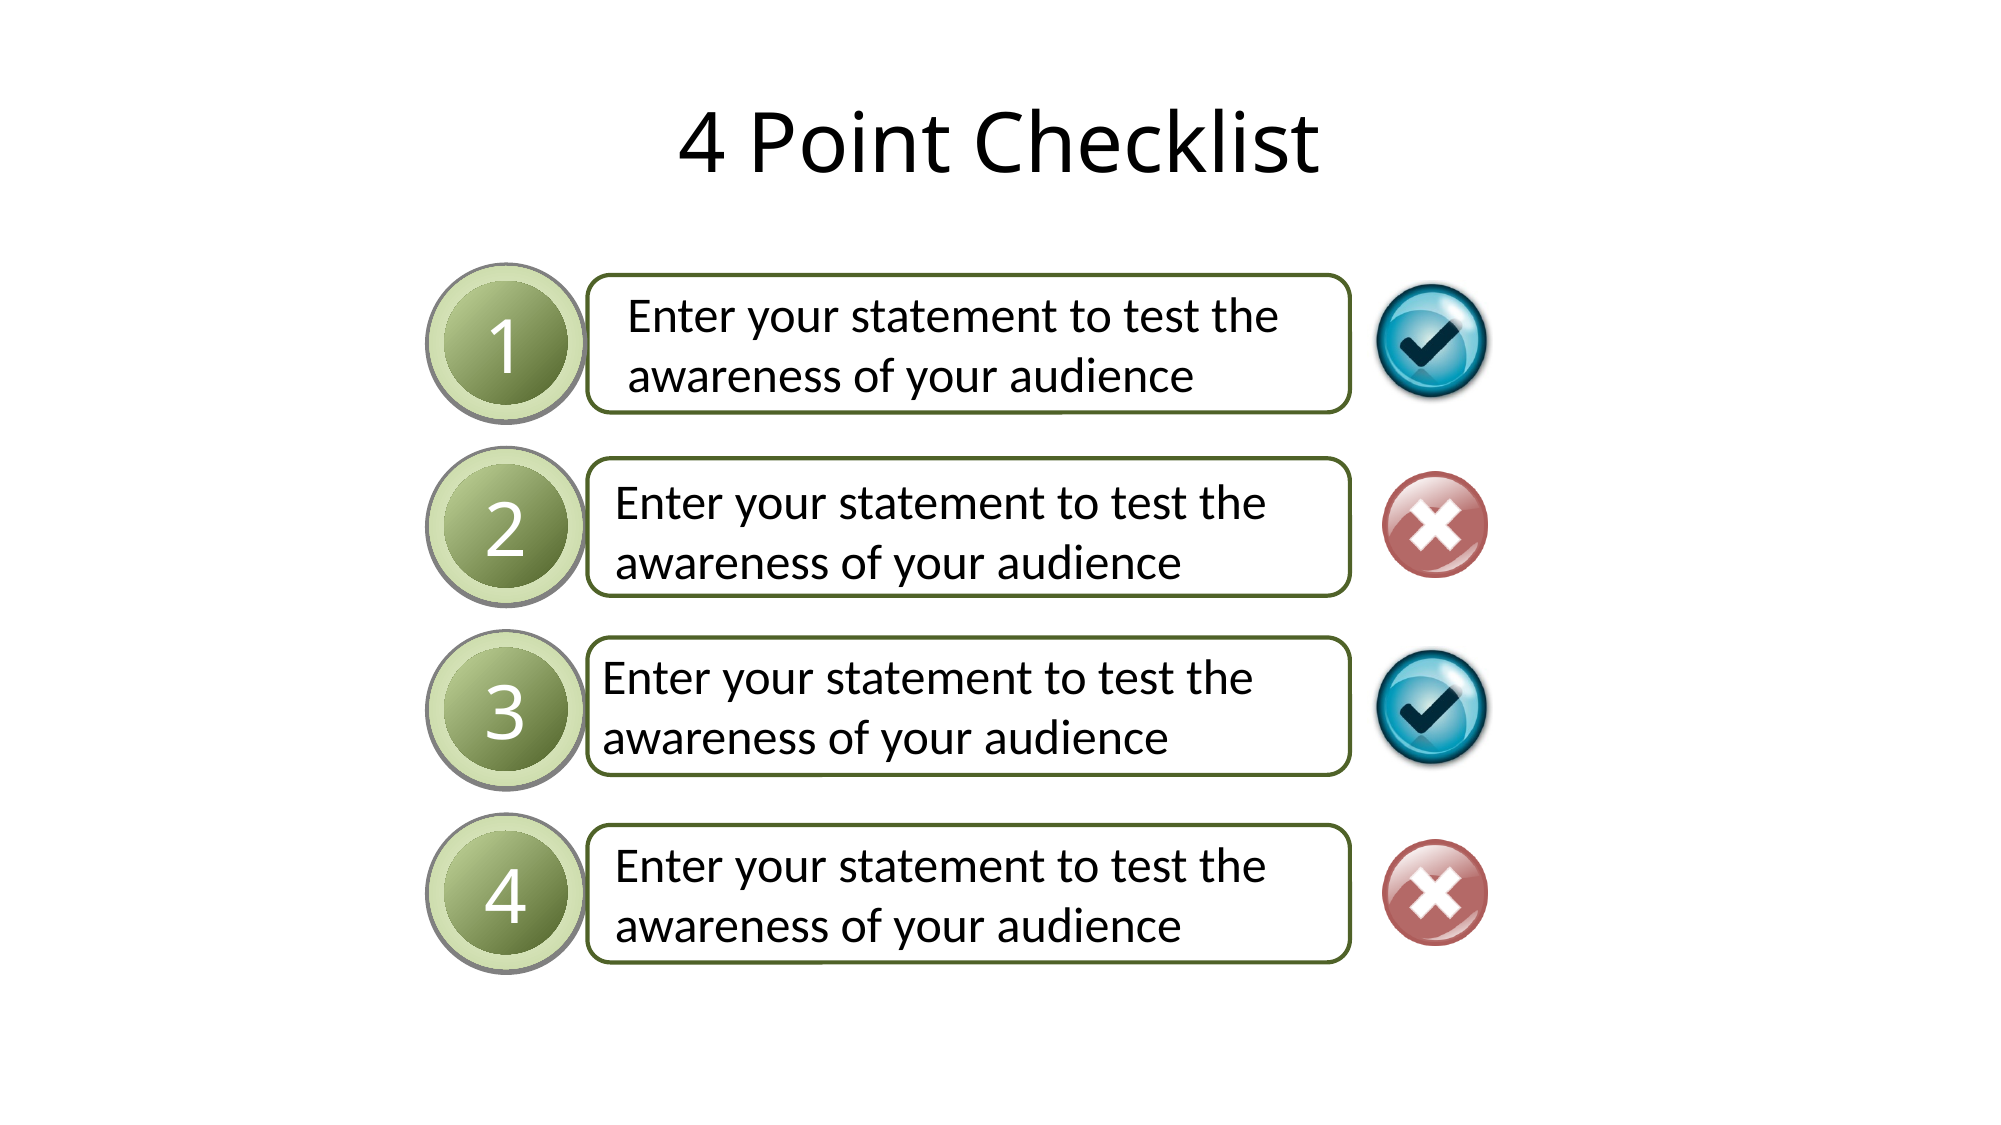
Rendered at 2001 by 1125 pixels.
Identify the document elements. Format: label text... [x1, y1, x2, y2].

title 4 Point Checklist [99, 45, 1900, 233]
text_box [424, 812, 588, 976]
text_box Enter your statement to test the awareness of your audience [599, 462, 1350, 598]
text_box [424, 628, 588, 792]
text_box [591, 456, 1343, 596]
picture [1381, 471, 1488, 578]
text_box Enter your statement to test the awareness of your audience [599, 824, 1350, 960]
text_box Enter your statement to test the awareness of your audience [612, 274, 1363, 410]
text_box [424, 262, 588, 426]
picture [1367, 646, 1493, 775]
picture [1381, 839, 1488, 946]
text_box [591, 825, 1342, 965]
picture [1367, 280, 1493, 408]
text_box Enter your statement to test the awareness of your audience [591, 637, 1338, 773]
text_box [424, 445, 588, 609]
text_box [596, 637, 1353, 778]
text_box [591, 272, 1342, 415]
